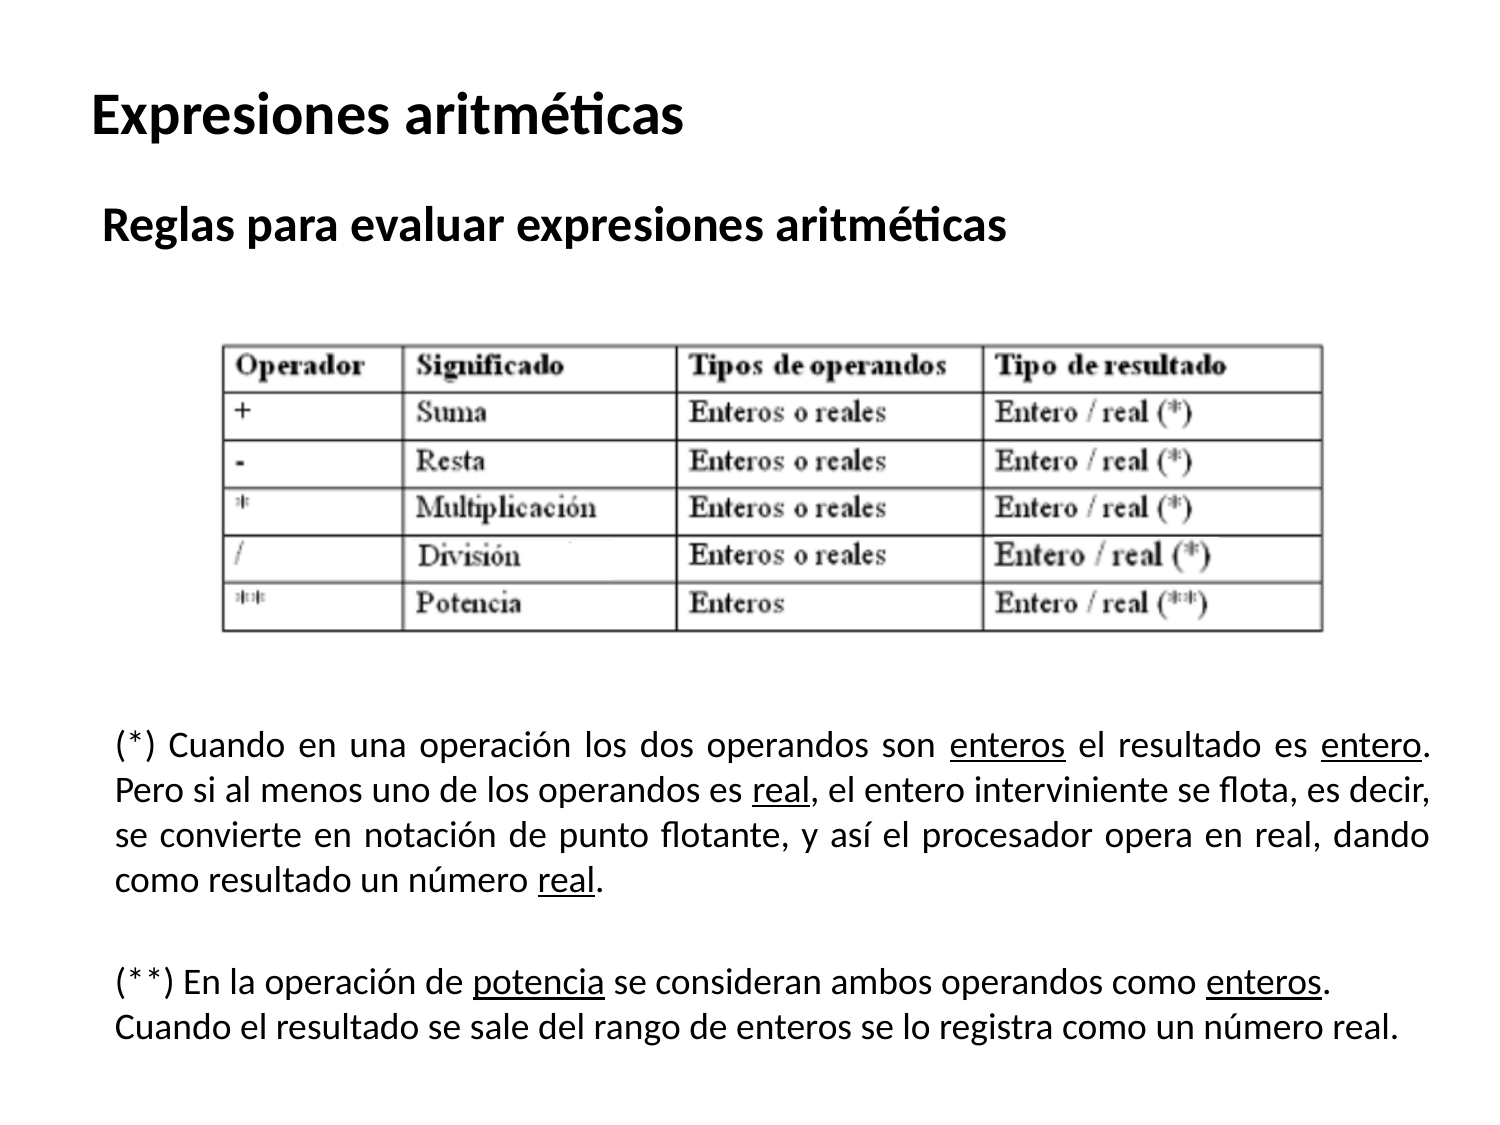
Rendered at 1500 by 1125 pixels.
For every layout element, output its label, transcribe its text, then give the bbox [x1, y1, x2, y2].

text_box Reglas para evaluar expresiones aritméticas [87, 185, 1038, 305]
text_box (*) Cuando en una operación los dos operandos son enteros el resultado es entero. Pero si al menos uno de los operandos es real, el entero interviniente se flota, es decir, se convierte en notación de punto flotante, y así el procesador opera en real, dando como resultado un número real. [99, 712, 1447, 908]
text_box (**) En la operación de potencia se consideran ambos operandos como enteros. Cuando el resultado se sale del rango de enteros se lo registra como un número real. [99, 949, 1447, 1055]
text_box Expresiones aritméticas [76, 66, 1352, 185]
picture [212, 337, 1335, 642]
